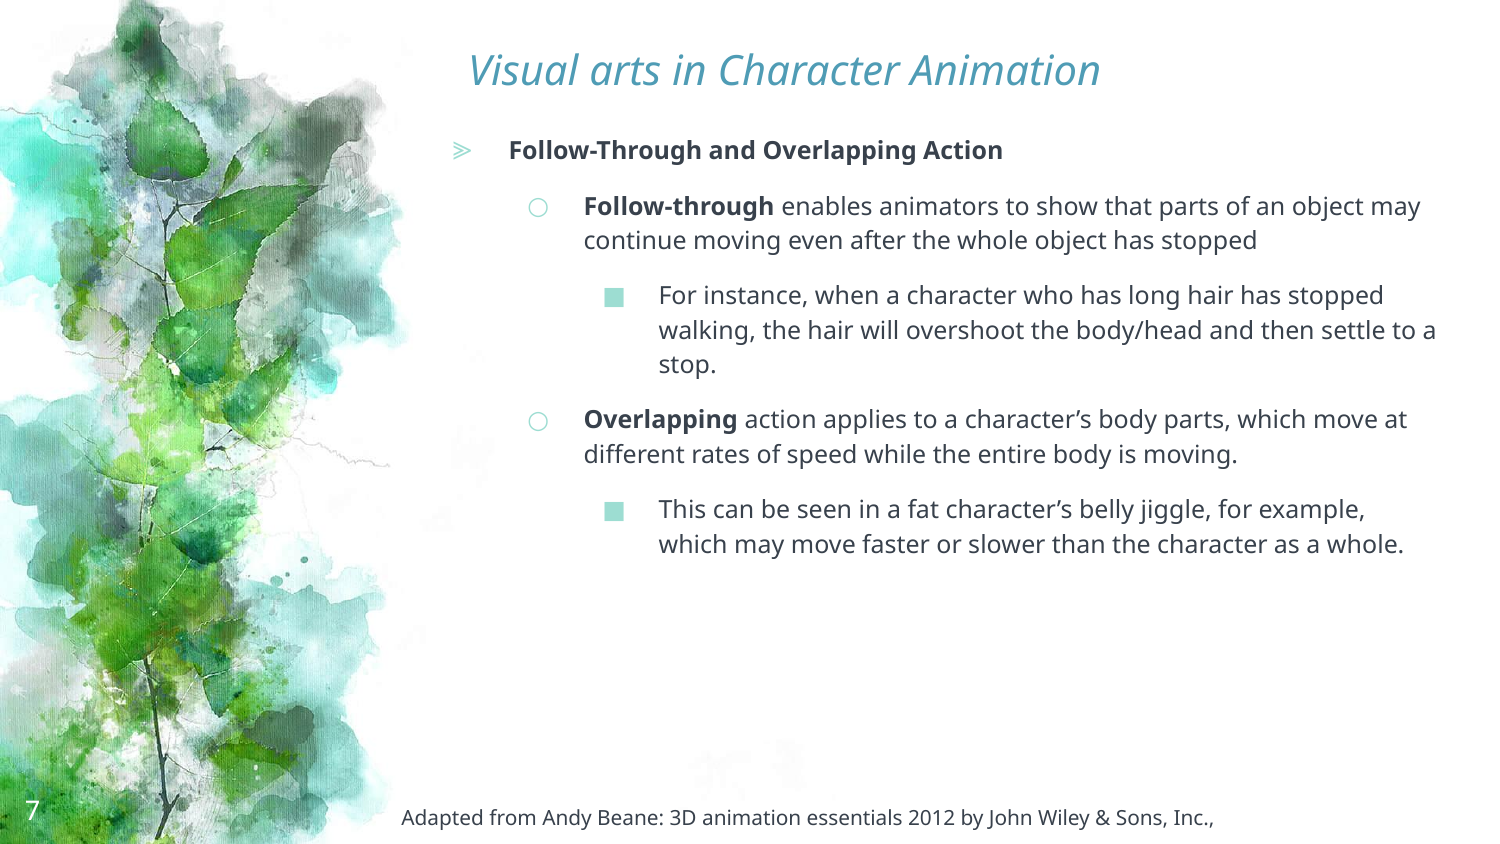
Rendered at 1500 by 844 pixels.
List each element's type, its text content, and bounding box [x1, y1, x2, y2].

list Follow-Through and Overlapping Action Follow-through enables animators to show that parts of an object may continue moving even after the whole object has stopped For instance, when a character who has long hair has stopped walking, the hair will overshoot the body/head and then settle to a stop. Overlapping action applies to a character’s body parts, which move at different rates of speed while the entire body is moving. This can be seen in a fat character’s belly jiggle, for example, which may move faster or slower than the character as a whole. [433, 100, 1442, 668]
picture [0, 0, 1500, 844]
text_box Adapted from Andy Beane: 3D animation essentials 2012 by John Wiley & Sons, Inc., [386, 796, 1278, 832]
title Visual arts in Character Animation [468, 33, 1425, 94]
slide_number 7 [24, 779, 115, 844]
